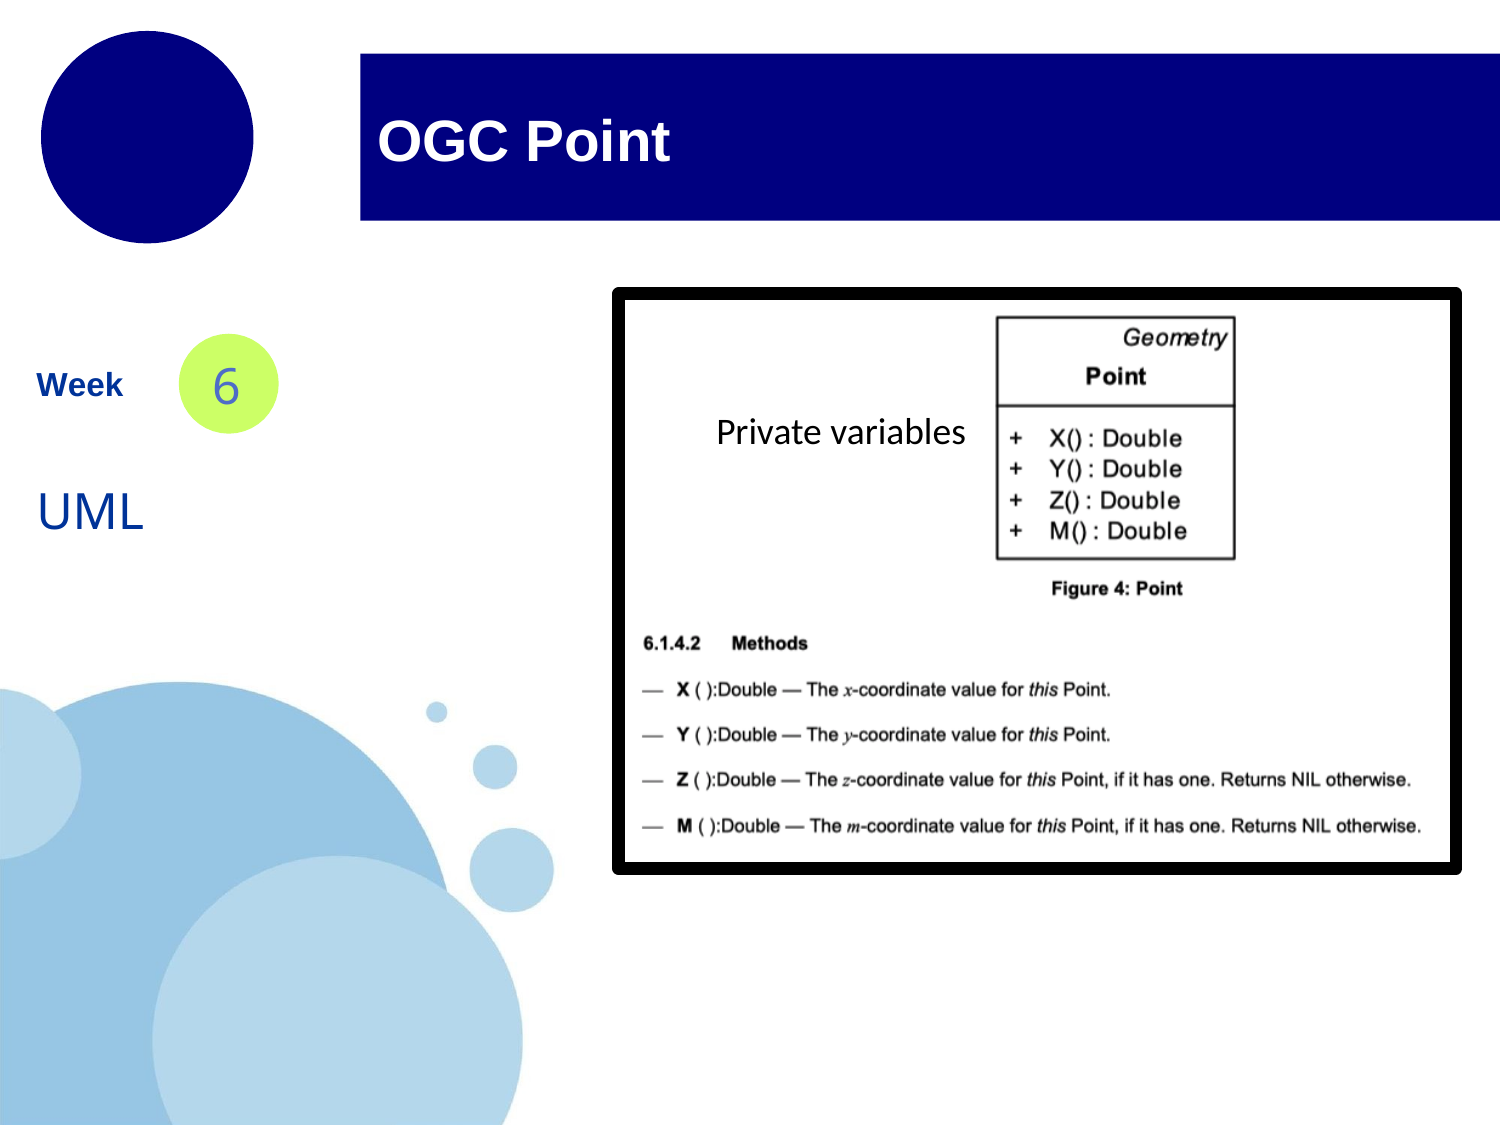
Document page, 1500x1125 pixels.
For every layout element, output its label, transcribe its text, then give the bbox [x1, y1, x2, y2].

title OGC Point [375, 100, 1202, 291]
picture [0, 673, 565, 1125]
text_box 6 [209, 352, 248, 415]
text_box Week [34, 360, 125, 403]
text_box [360, 53, 1500, 221]
text_box [178, 333, 279, 434]
text_box [41, 30, 254, 244]
text_box UML [34, 477, 353, 540]
picture [624, 299, 1450, 863]
